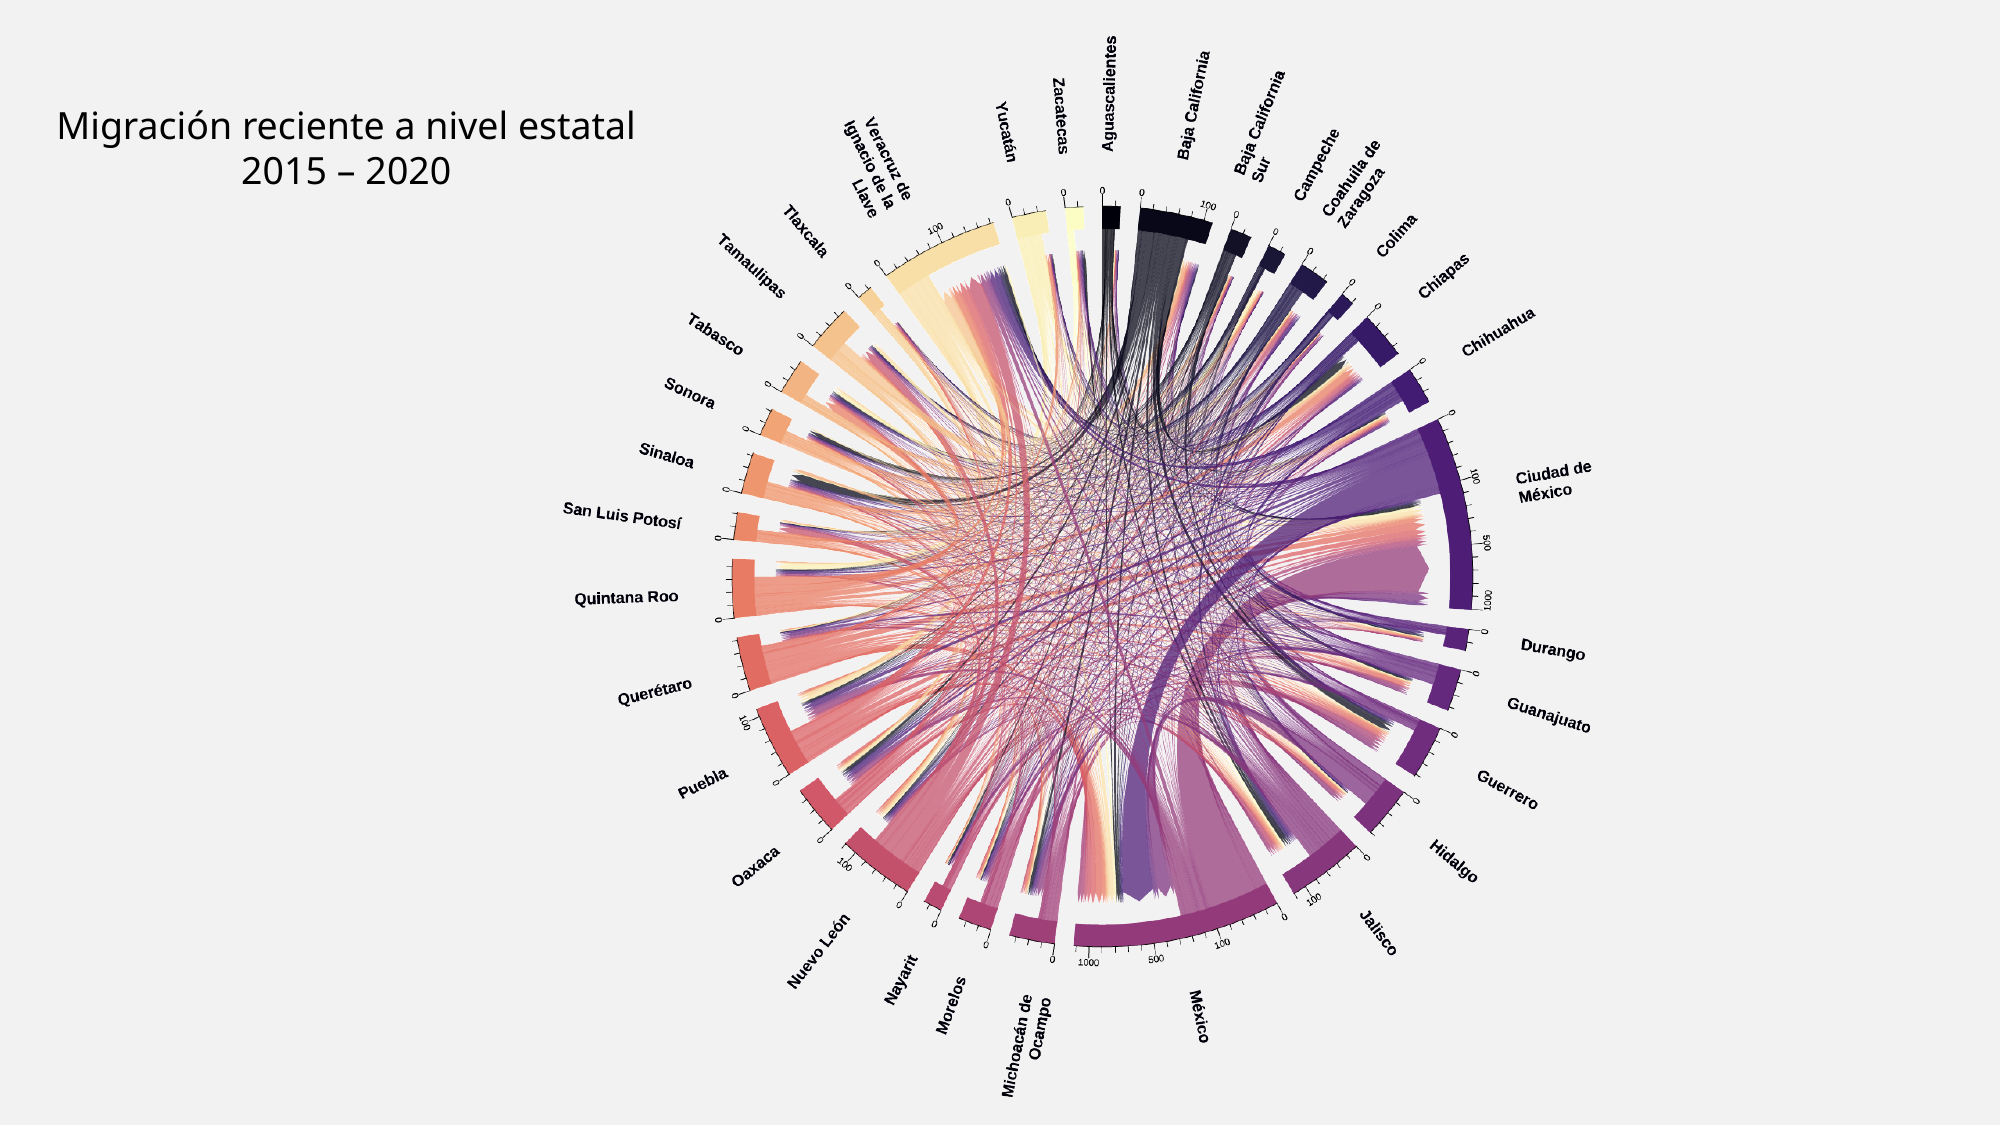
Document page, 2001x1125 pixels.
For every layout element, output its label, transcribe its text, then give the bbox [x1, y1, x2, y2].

picture [532, 18, 1672, 1125]
text_box Migración reciente a nivel estatal 2015 – 2020 [40, 94, 532, 200]
